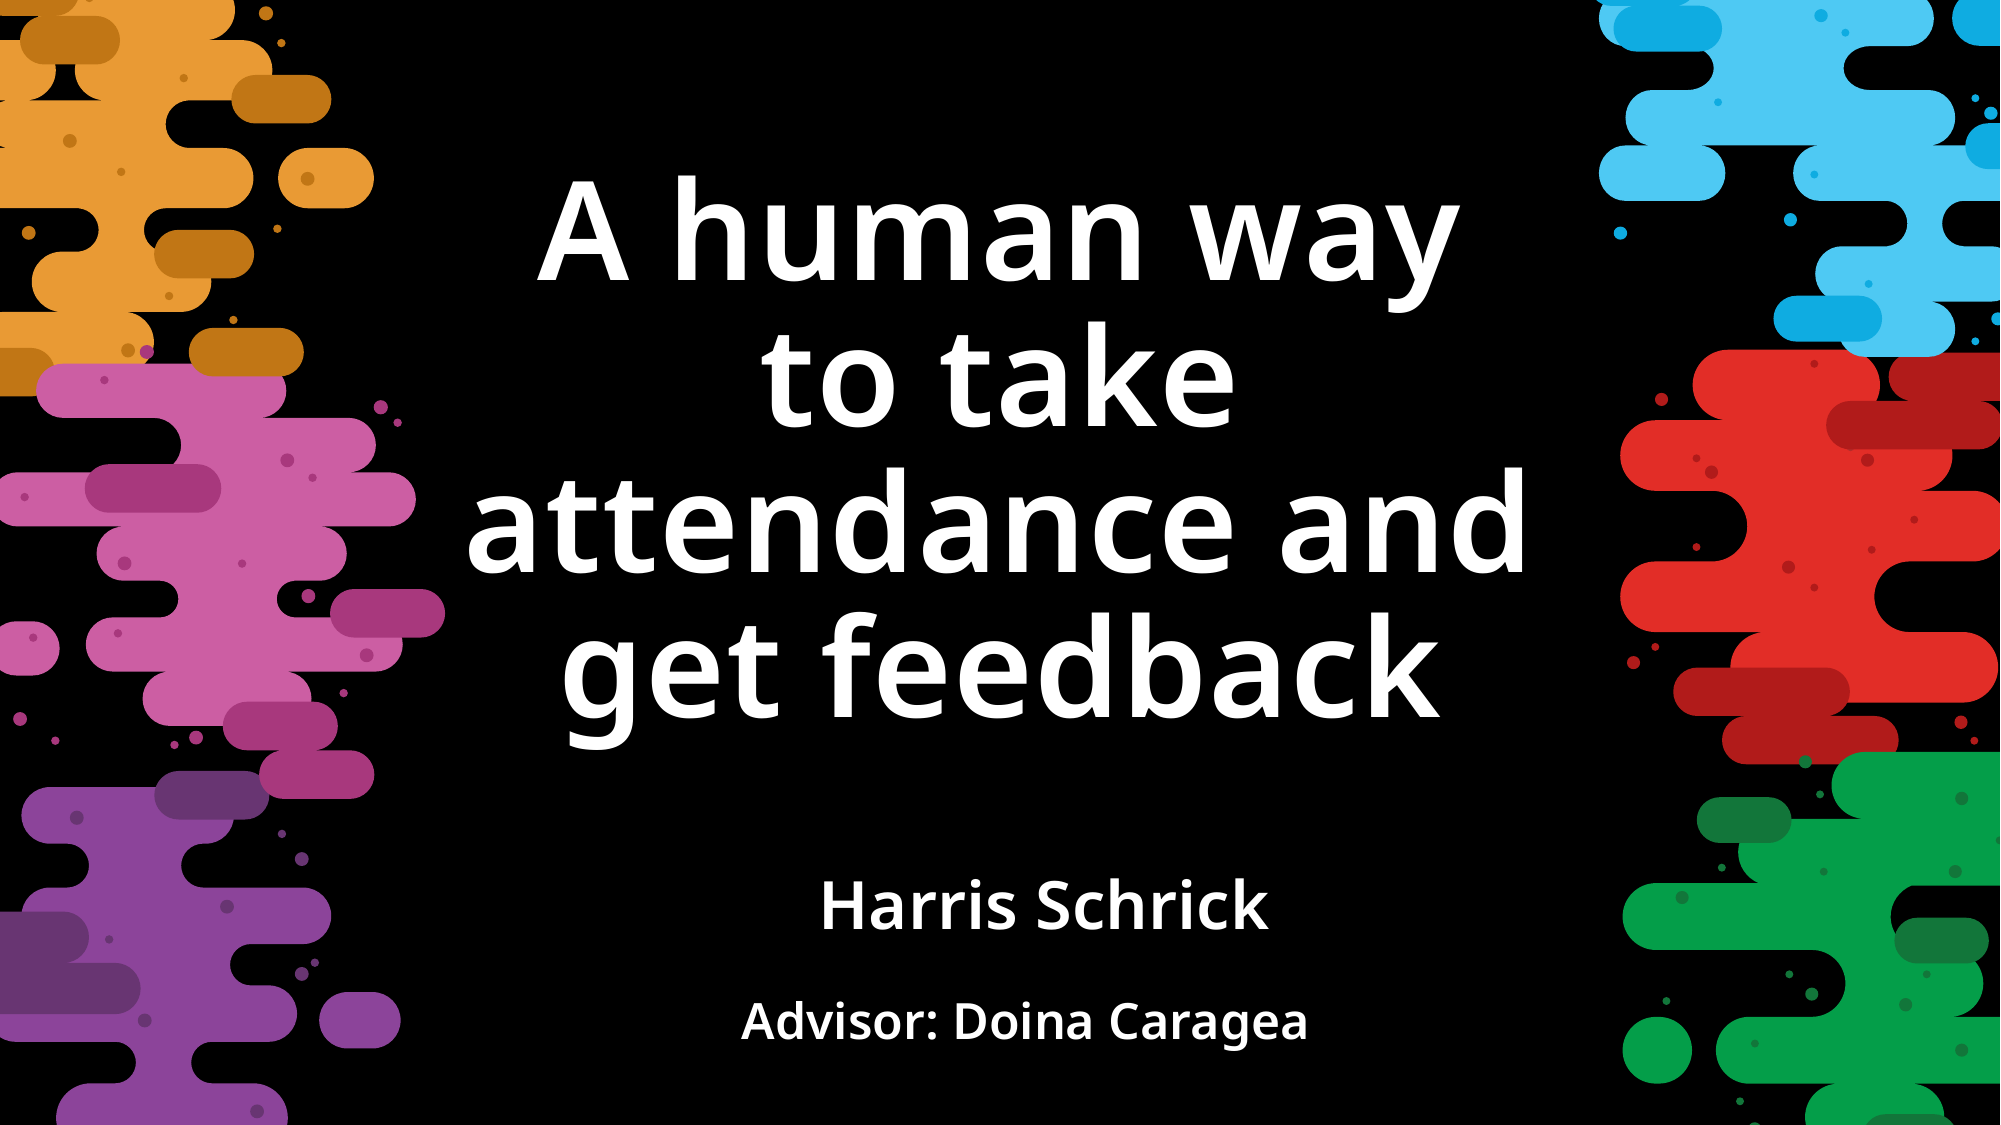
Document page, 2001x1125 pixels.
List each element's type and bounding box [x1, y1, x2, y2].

text_box [0, 0, 2000, 1125]
